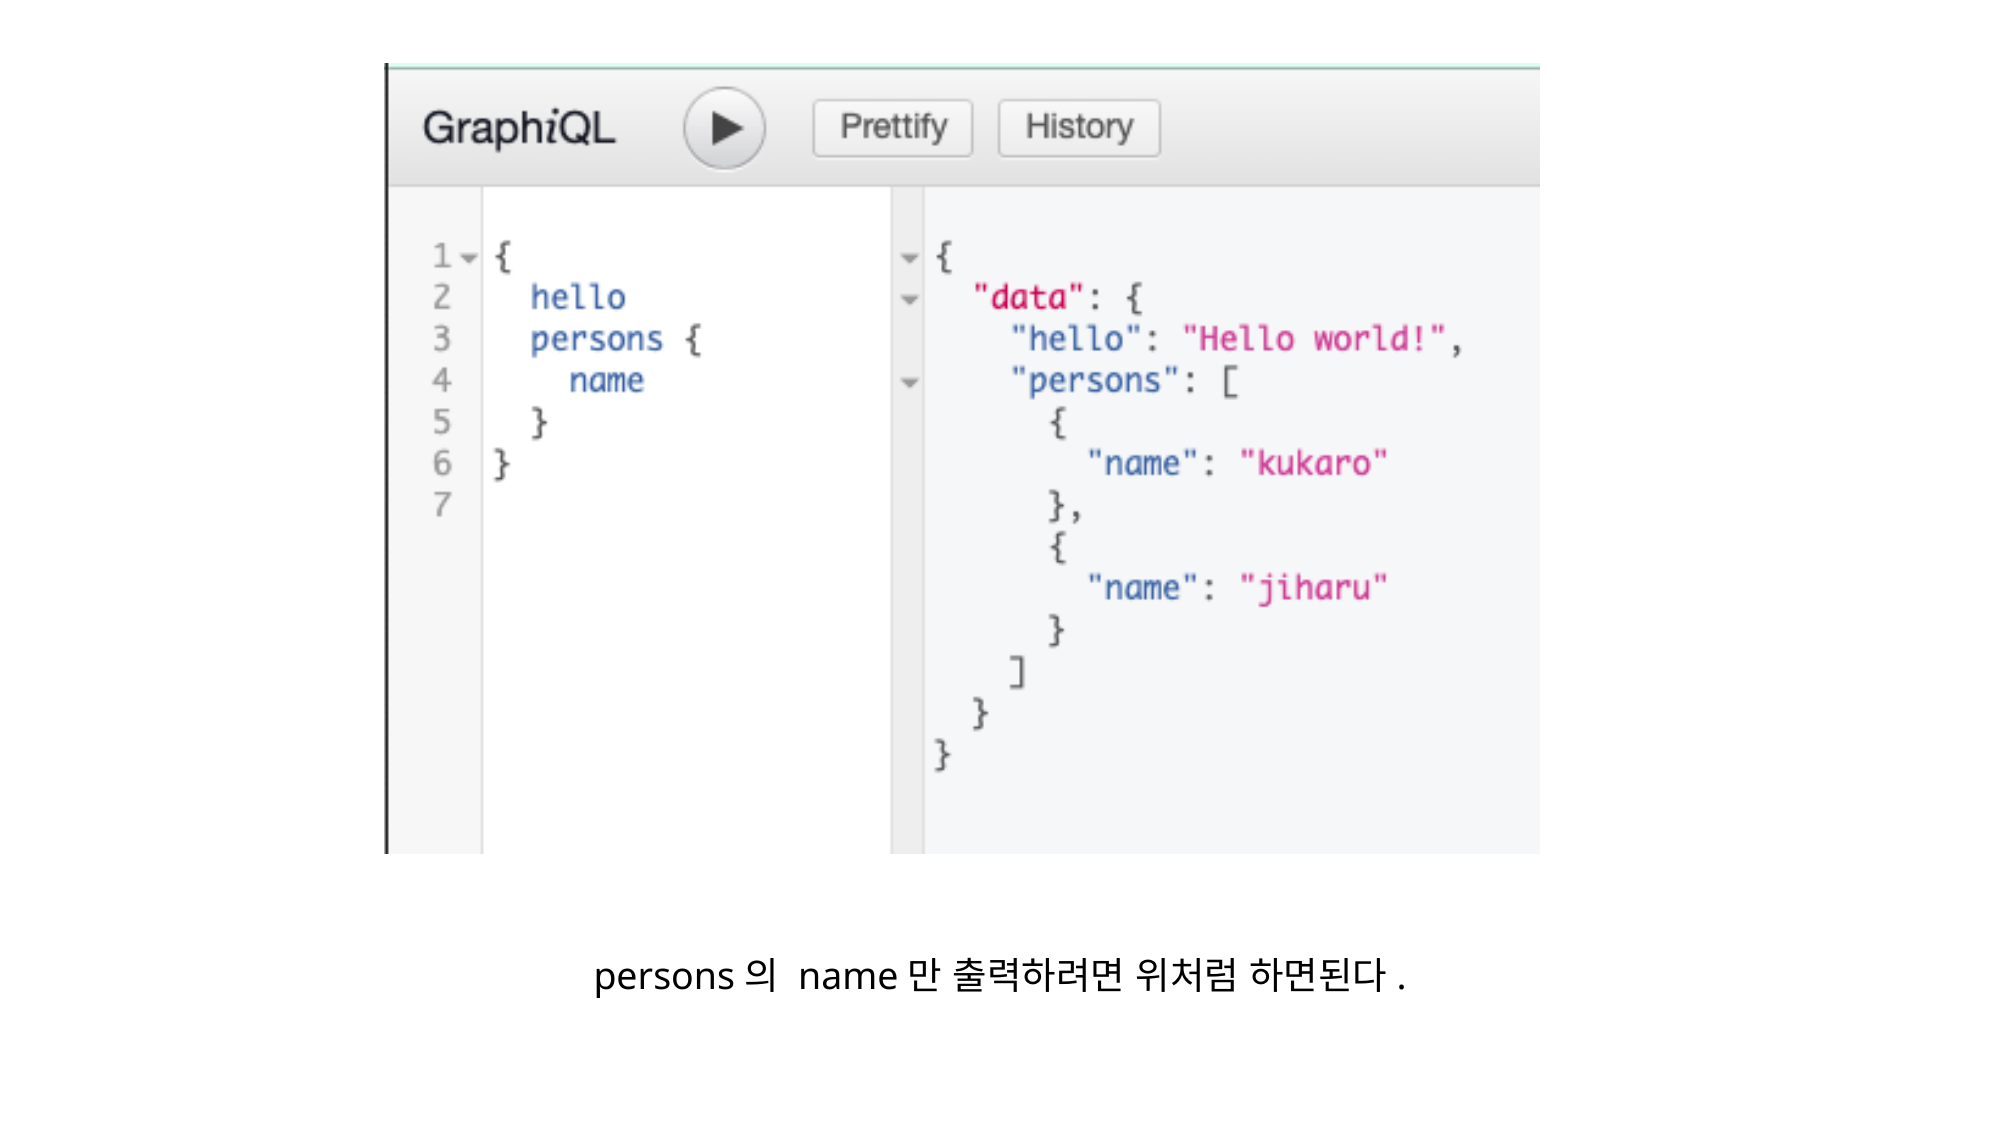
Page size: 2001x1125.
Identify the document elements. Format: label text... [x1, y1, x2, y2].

text_box persons의 name만 출력하려면 위처럼 하면된다. [578, 944, 1422, 1005]
picture [384, 63, 1540, 854]
